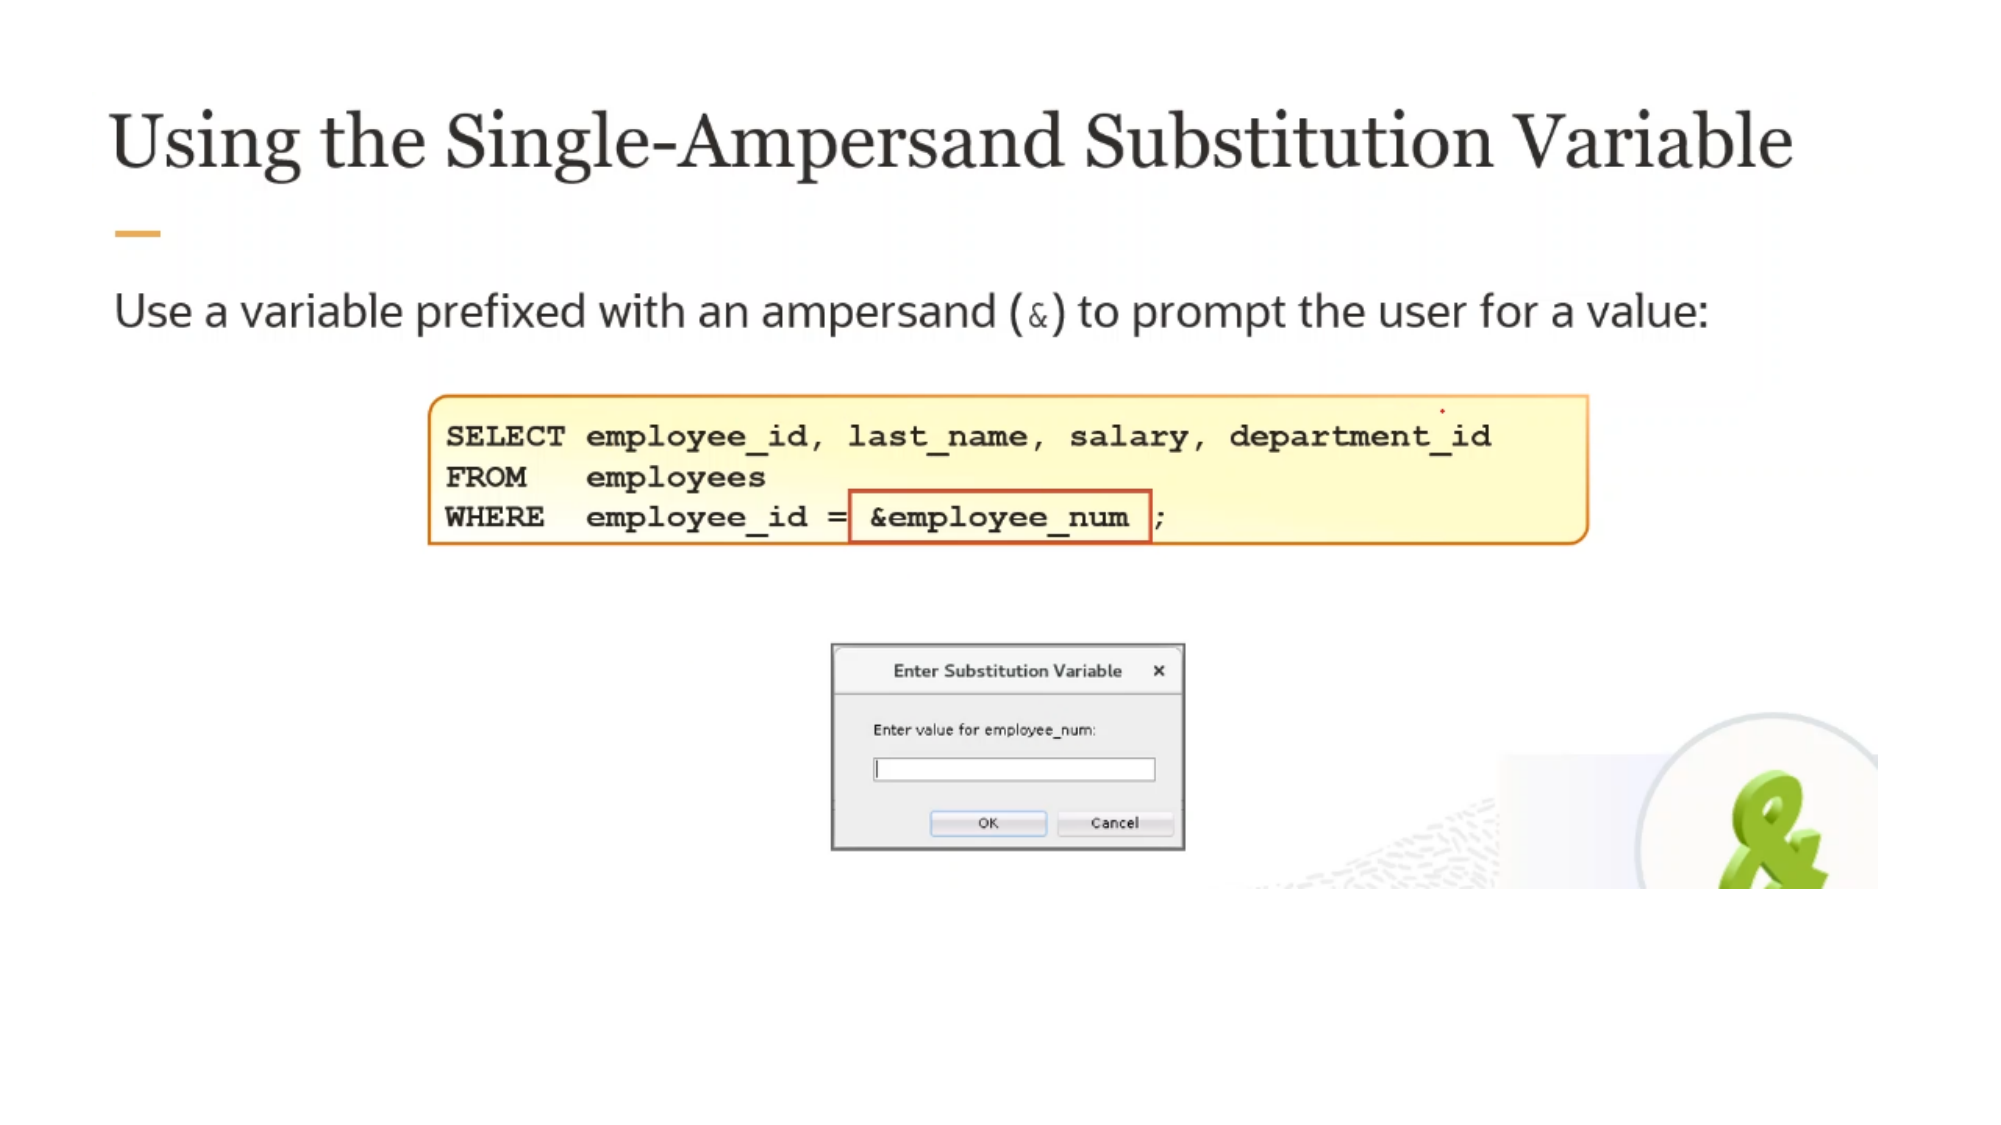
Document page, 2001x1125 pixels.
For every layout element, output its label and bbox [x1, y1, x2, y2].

picture [91, 91, 1878, 889]
